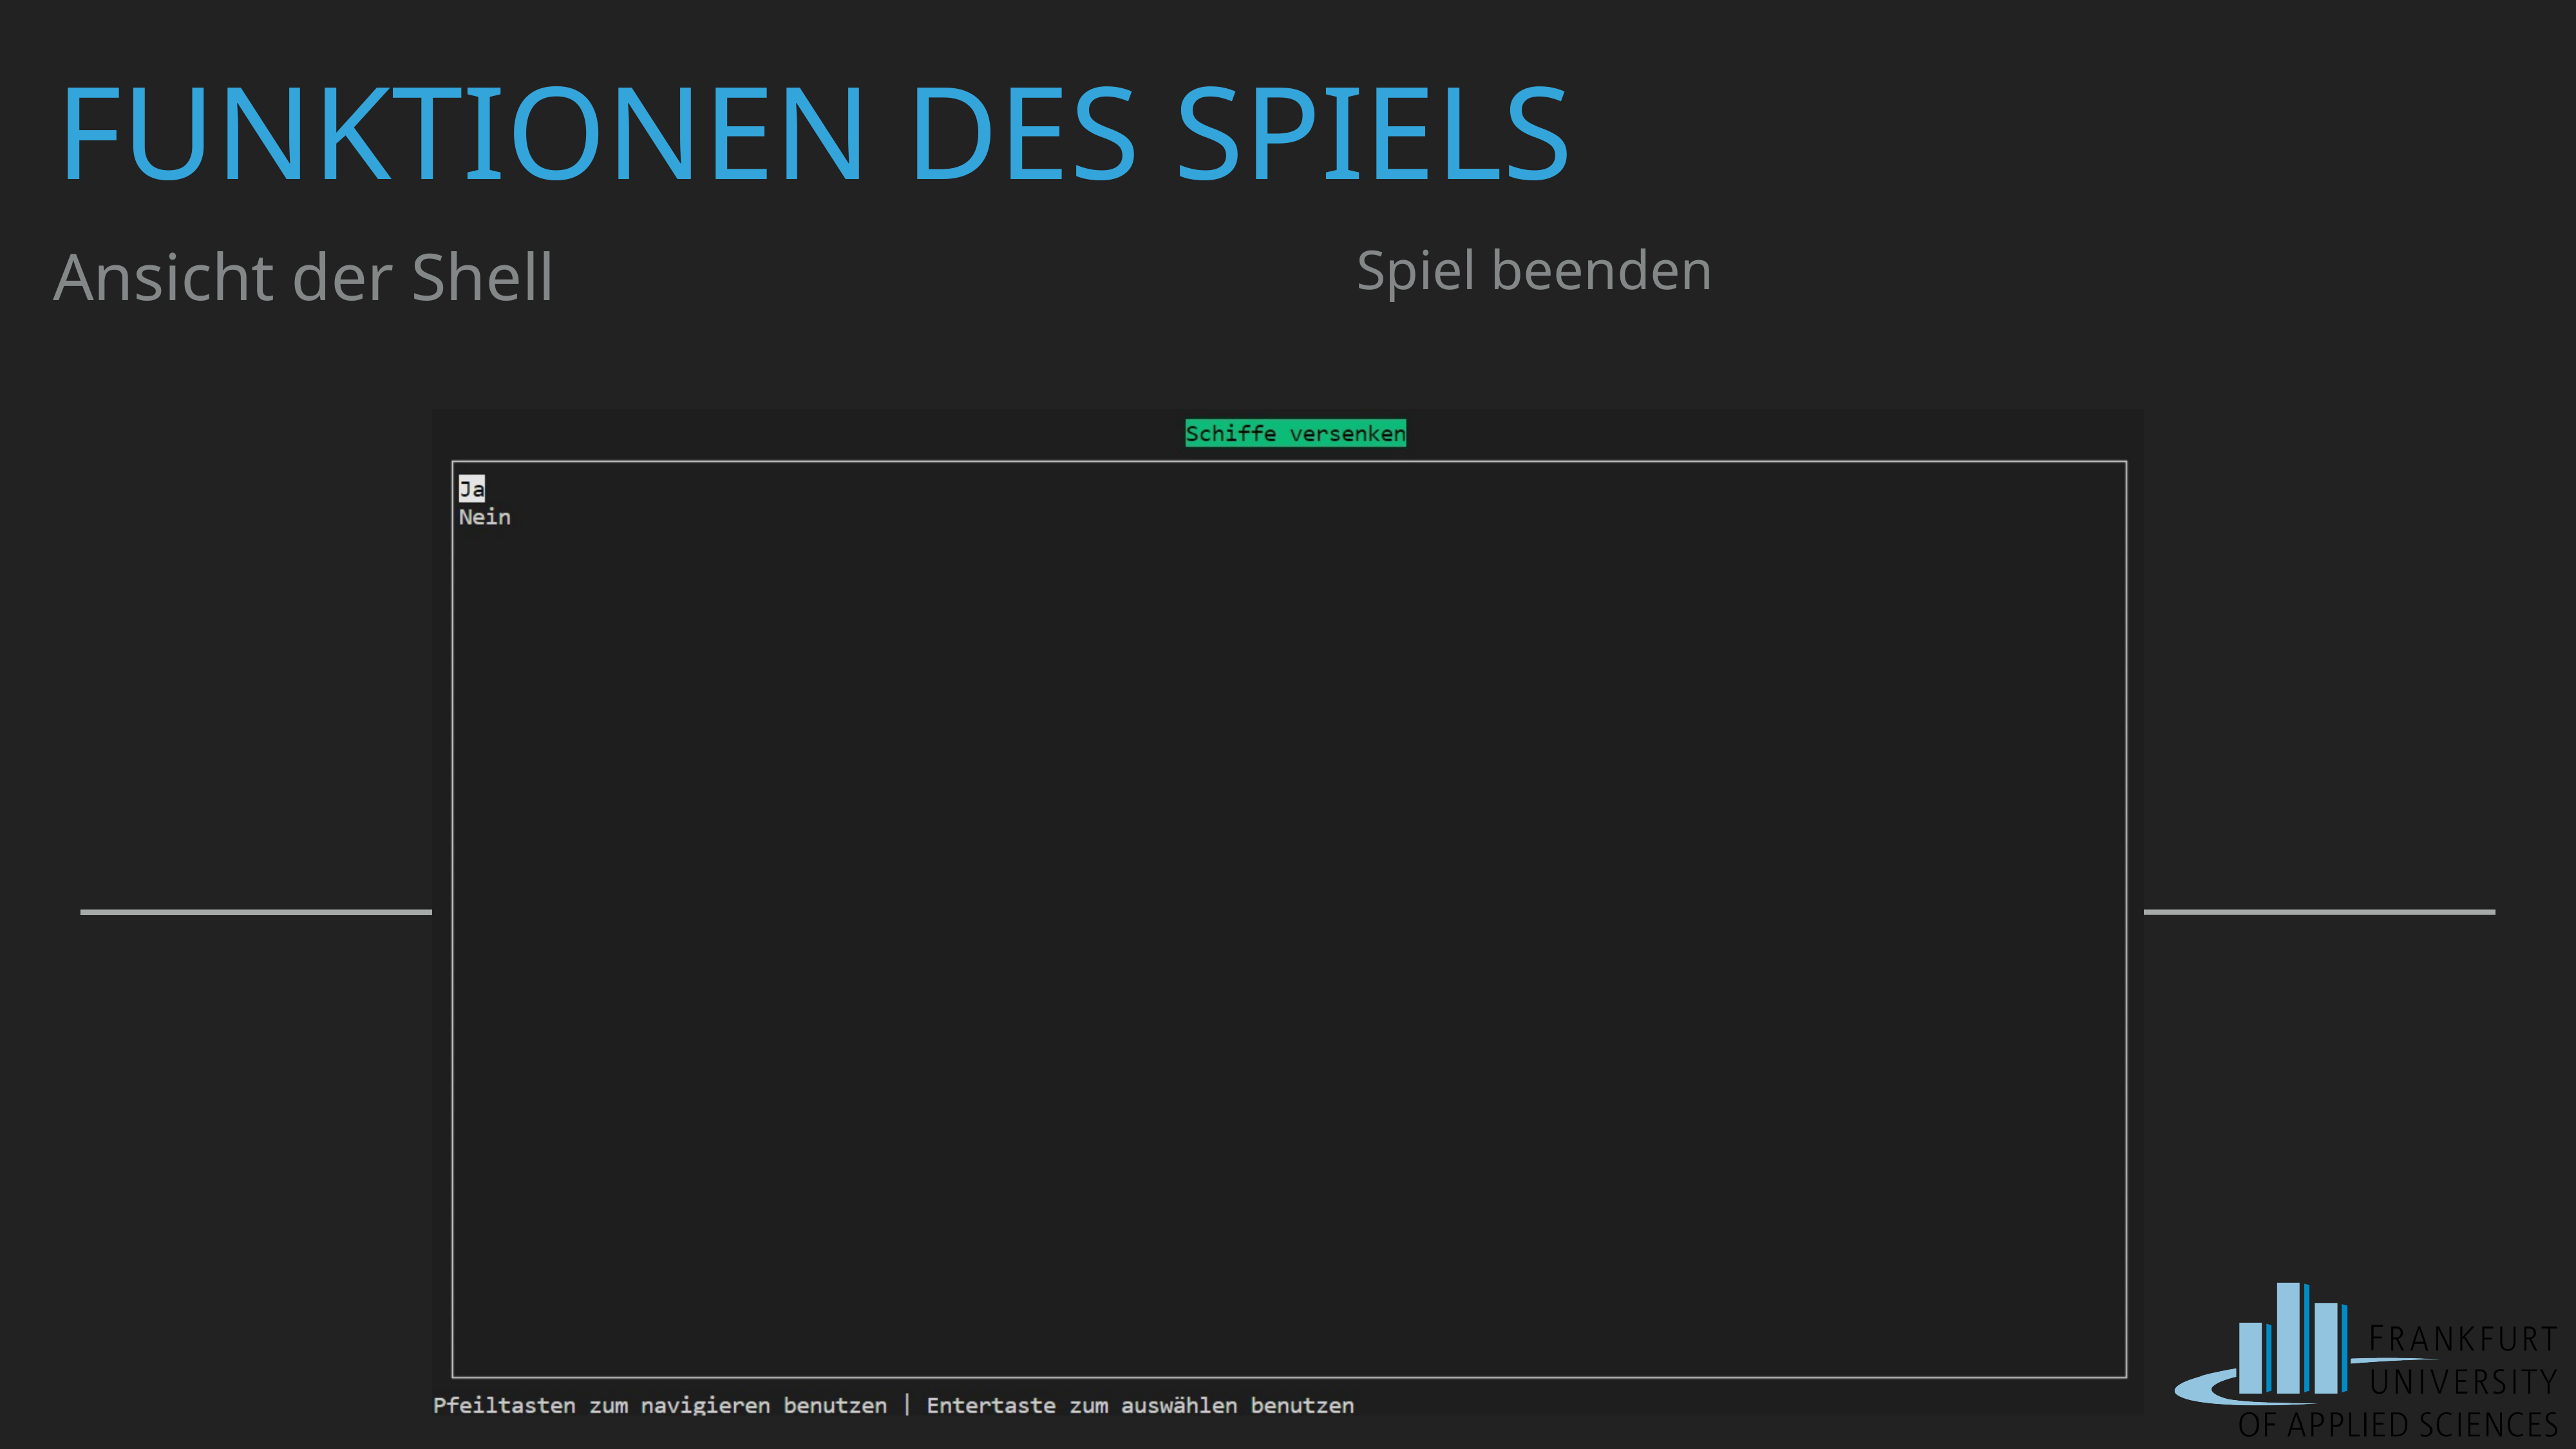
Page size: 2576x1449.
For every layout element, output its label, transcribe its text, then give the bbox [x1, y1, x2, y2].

text_box Spiel beenden [1350, 231, 2565, 377]
subtitle Ansicht der Shell [47, 230, 2199, 377]
picture [2170, 1278, 2562, 1441]
picture [431, 409, 2144, 1416]
title Funktionen des Spiels [50, 75, 1815, 211]
